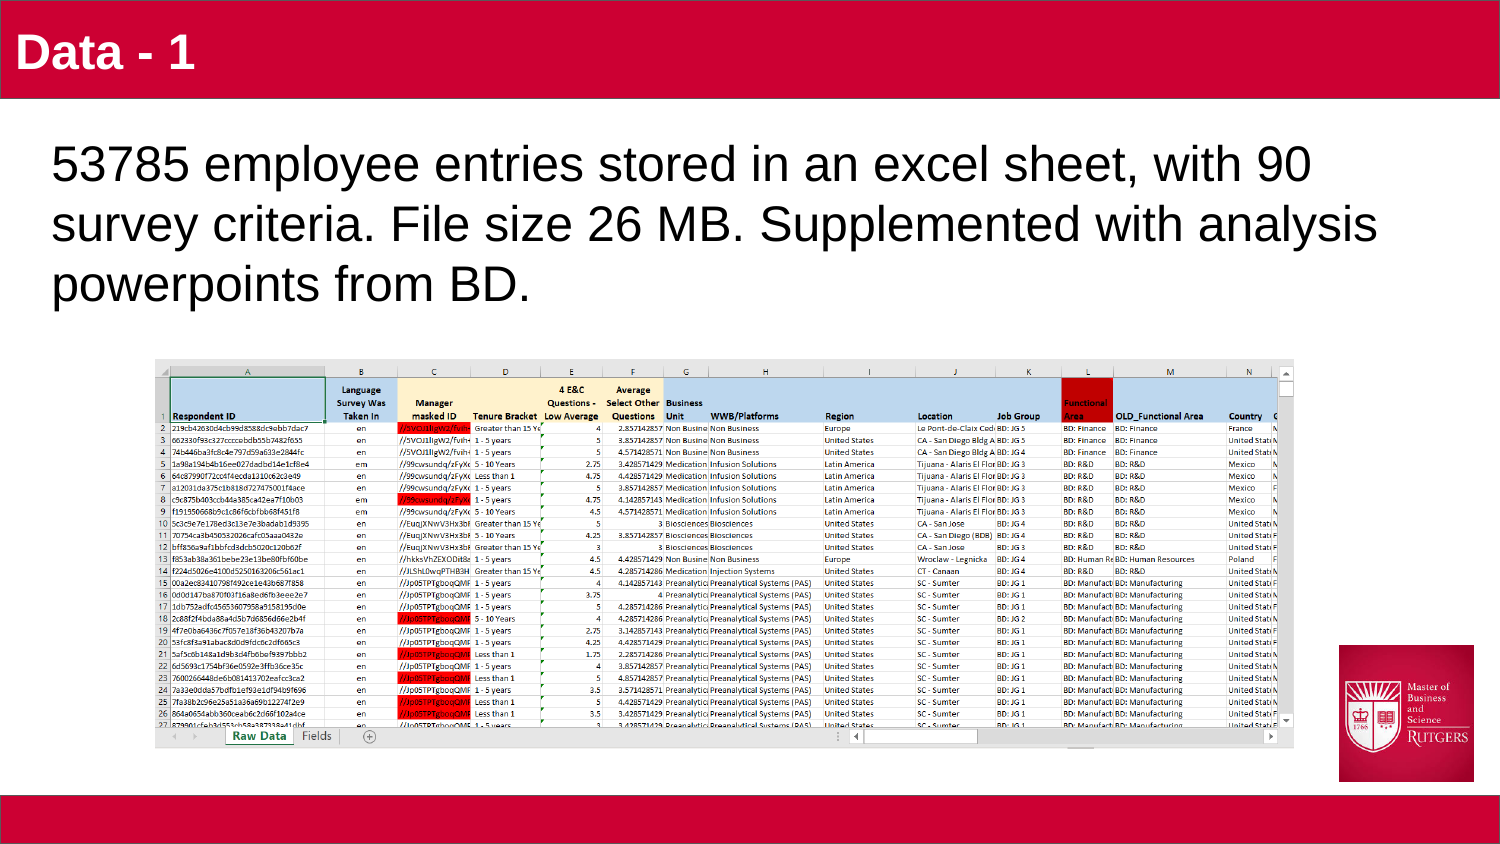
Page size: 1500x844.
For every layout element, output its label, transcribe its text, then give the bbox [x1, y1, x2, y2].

text_box [0, 795, 1500, 844]
picture [1338, 645, 1474, 782]
text_box Data - 1 [0, 0, 1500, 99]
list 53785 employee entries stored in an excel sheet, with 90 survey criteria. File size 26 MB. Supplemented with analysis powerpoints from BD. [36, 116, 1434, 402]
picture [155, 359, 1294, 749]
